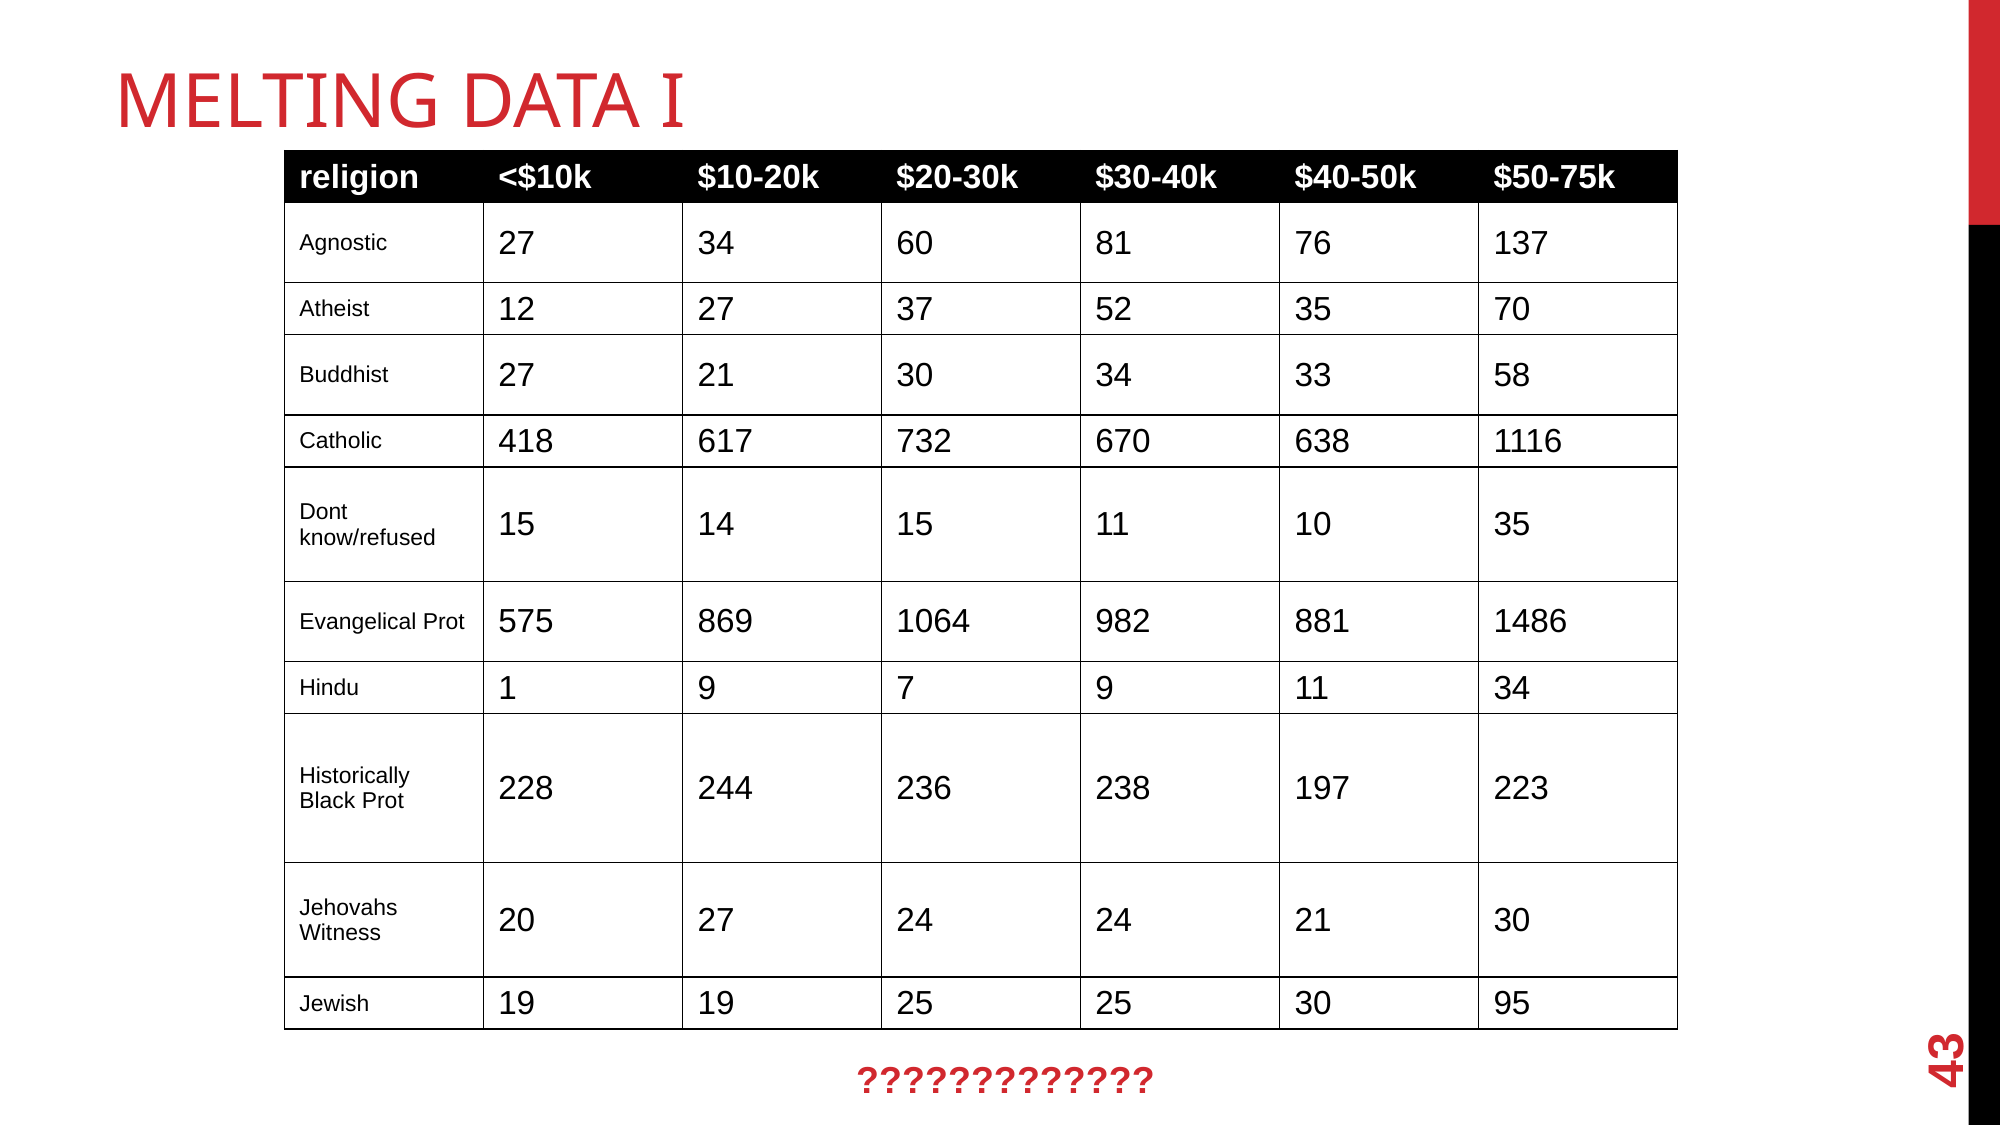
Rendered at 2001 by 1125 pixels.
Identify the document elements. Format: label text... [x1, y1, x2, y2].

table_cell 982 [1081, 582, 1279, 661]
table_cell 34 [1081, 335, 1279, 414]
table_cell Agnostic [285, 203, 483, 282]
table_header $10-20k [683, 151, 881, 202]
table_cell 34 [1479, 662, 1677, 713]
table_cell 37 [882, 283, 1080, 334]
table_cell 236 [882, 714, 1080, 862]
table_cell 228 [484, 714, 682, 862]
table_cell 238 [1081, 714, 1279, 862]
table_cell 197 [1280, 714, 1478, 862]
table_cell 20 [484, 863, 682, 976]
table_cell 27 [484, 335, 682, 414]
table_cell 15 [484, 468, 682, 581]
table_cell 15 [882, 468, 1080, 581]
table_cell 223 [1479, 714, 1677, 862]
table_cell 60 [882, 203, 1080, 282]
table_cell 30 [1479, 863, 1677, 976]
table_cell 24 [882, 863, 1080, 976]
table_cell 9 [1081, 662, 1279, 713]
table_cell 19 [683, 978, 881, 1028]
table_cell 11 [1280, 662, 1478, 713]
table_cell Historically Black Prot [285, 714, 483, 862]
table_cell 27 [683, 283, 881, 334]
table_cell 21 [683, 335, 881, 414]
table_header $50-75k [1479, 151, 1677, 202]
table_cell 21 [1280, 863, 1478, 976]
table_cell 81 [1081, 203, 1279, 282]
table_cell 95 [1479, 978, 1677, 1028]
table_cell 1116 [1479, 416, 1677, 466]
table_cell Buddhist [285, 335, 483, 414]
table_cell 137 [1479, 203, 1677, 282]
table_header $20-30k [882, 151, 1080, 202]
table_cell Catholic [285, 416, 483, 466]
table_cell 19 [484, 978, 682, 1028]
table_cell 10 [1280, 468, 1478, 581]
table_cell 35 [1479, 468, 1677, 581]
table_header $40-50k [1280, 151, 1478, 202]
table_cell 1064 [882, 582, 1080, 661]
table_cell 27 [683, 863, 881, 976]
table_cell 27 [484, 203, 682, 282]
table_cell 670 [1081, 416, 1279, 466]
table_cell 30 [882, 335, 1080, 414]
table_cell 869 [683, 582, 881, 661]
text_box ????????????? [736, 1048, 1275, 1109]
table_cell 1 [484, 662, 682, 713]
table_cell 70 [1479, 283, 1677, 334]
table_cell Hindu [285, 662, 483, 713]
table_cell 12 [484, 283, 682, 334]
table_cell 58 [1479, 335, 1677, 414]
table_cell 7 [882, 662, 1080, 713]
table_cell 617 [683, 416, 881, 466]
table_cell 33 [1280, 335, 1478, 414]
table_cell 638 [1280, 416, 1478, 466]
table_cell 9 [683, 662, 881, 713]
table_cell 11 [1081, 468, 1279, 581]
table_cell 30 [1280, 978, 1478, 1028]
table_header <$10k [484, 151, 682, 202]
table_header $30-40k [1081, 151, 1279, 202]
table_cell 244 [683, 714, 881, 862]
table_cell 14 [683, 468, 881, 581]
table_header religion [285, 151, 483, 202]
table_cell 418 [484, 416, 682, 466]
table_cell 52 [1081, 283, 1279, 334]
slide_number <number> [1903, 887, 1984, 1104]
table_cell Dont know/refused [285, 468, 483, 581]
title MELTING DATA I [99, 25, 1367, 151]
table_cell Evangelical Prot [285, 582, 483, 661]
table_cell 25 [1081, 978, 1279, 1028]
table_cell 76 [1280, 203, 1478, 282]
table_cell 24 [1081, 863, 1279, 976]
table_cell Atheist [285, 283, 483, 334]
table_cell 881 [1280, 582, 1478, 661]
table_cell 575 [484, 582, 682, 661]
table_cell Jewish [285, 978, 483, 1028]
table_cell 35 [1280, 283, 1478, 334]
table_cell 732 [882, 416, 1080, 466]
table_cell Jehovahs Witness [285, 863, 483, 976]
table_cell 34 [683, 203, 881, 282]
table_cell 25 [882, 978, 1080, 1028]
table_cell 1486 [1479, 582, 1677, 661]
